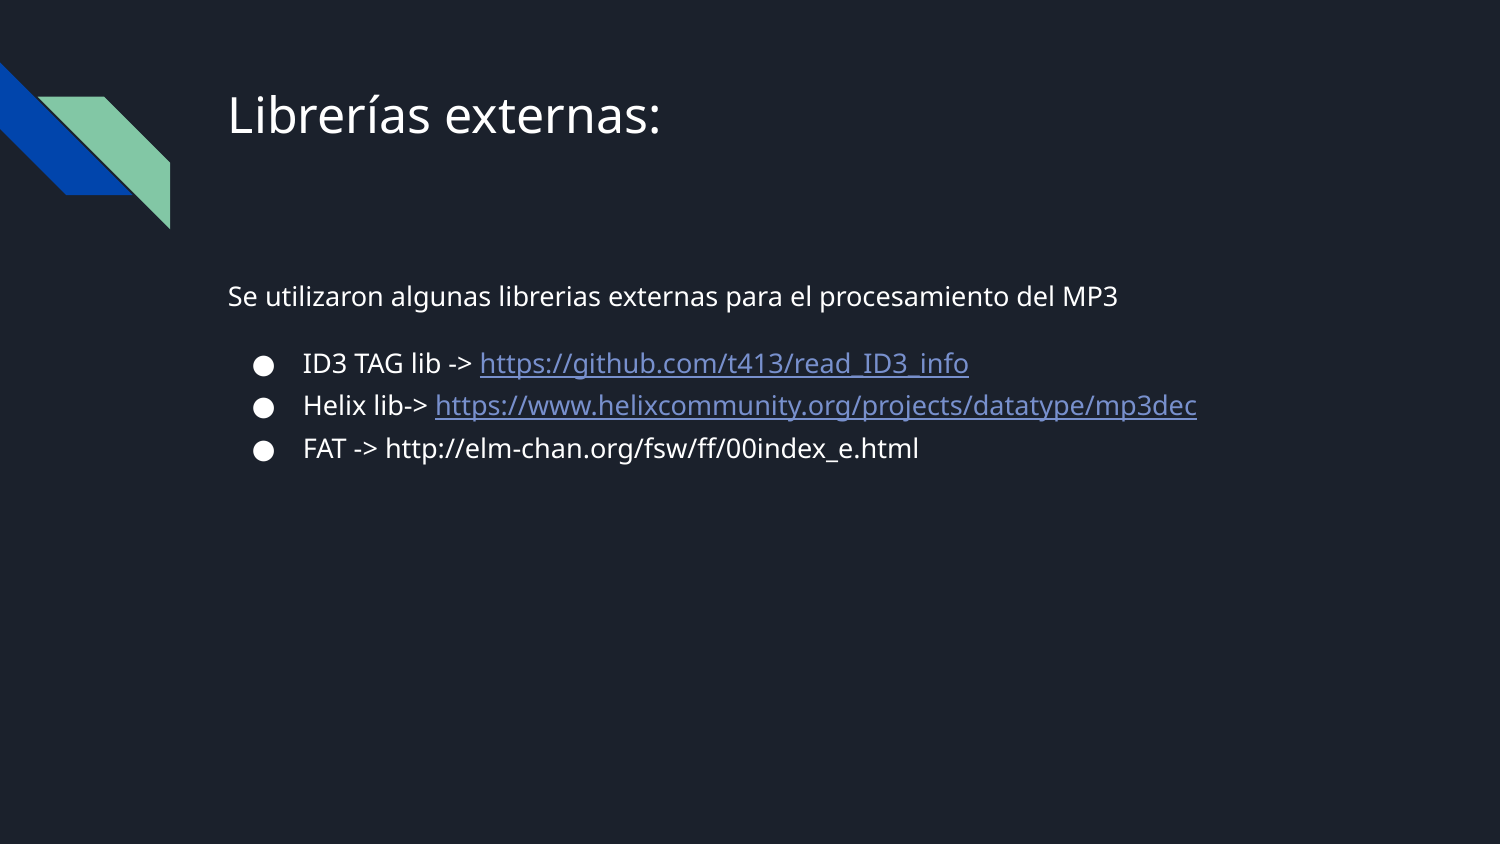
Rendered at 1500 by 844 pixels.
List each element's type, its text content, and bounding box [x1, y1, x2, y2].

title Librerías externas: [212, 64, 1368, 215]
list Se utilizaron algunas librerias externas para el procesamiento del MP3 ID3 TAG lib -> https://github.com/t413/read_ID3_info Helix lib-> https://www.helixcommunity.org/projects/datatype/mp3dec FAT -> http://elm-chan.org/fsw/ff/00index_e.html [212, 257, 1368, 735]
